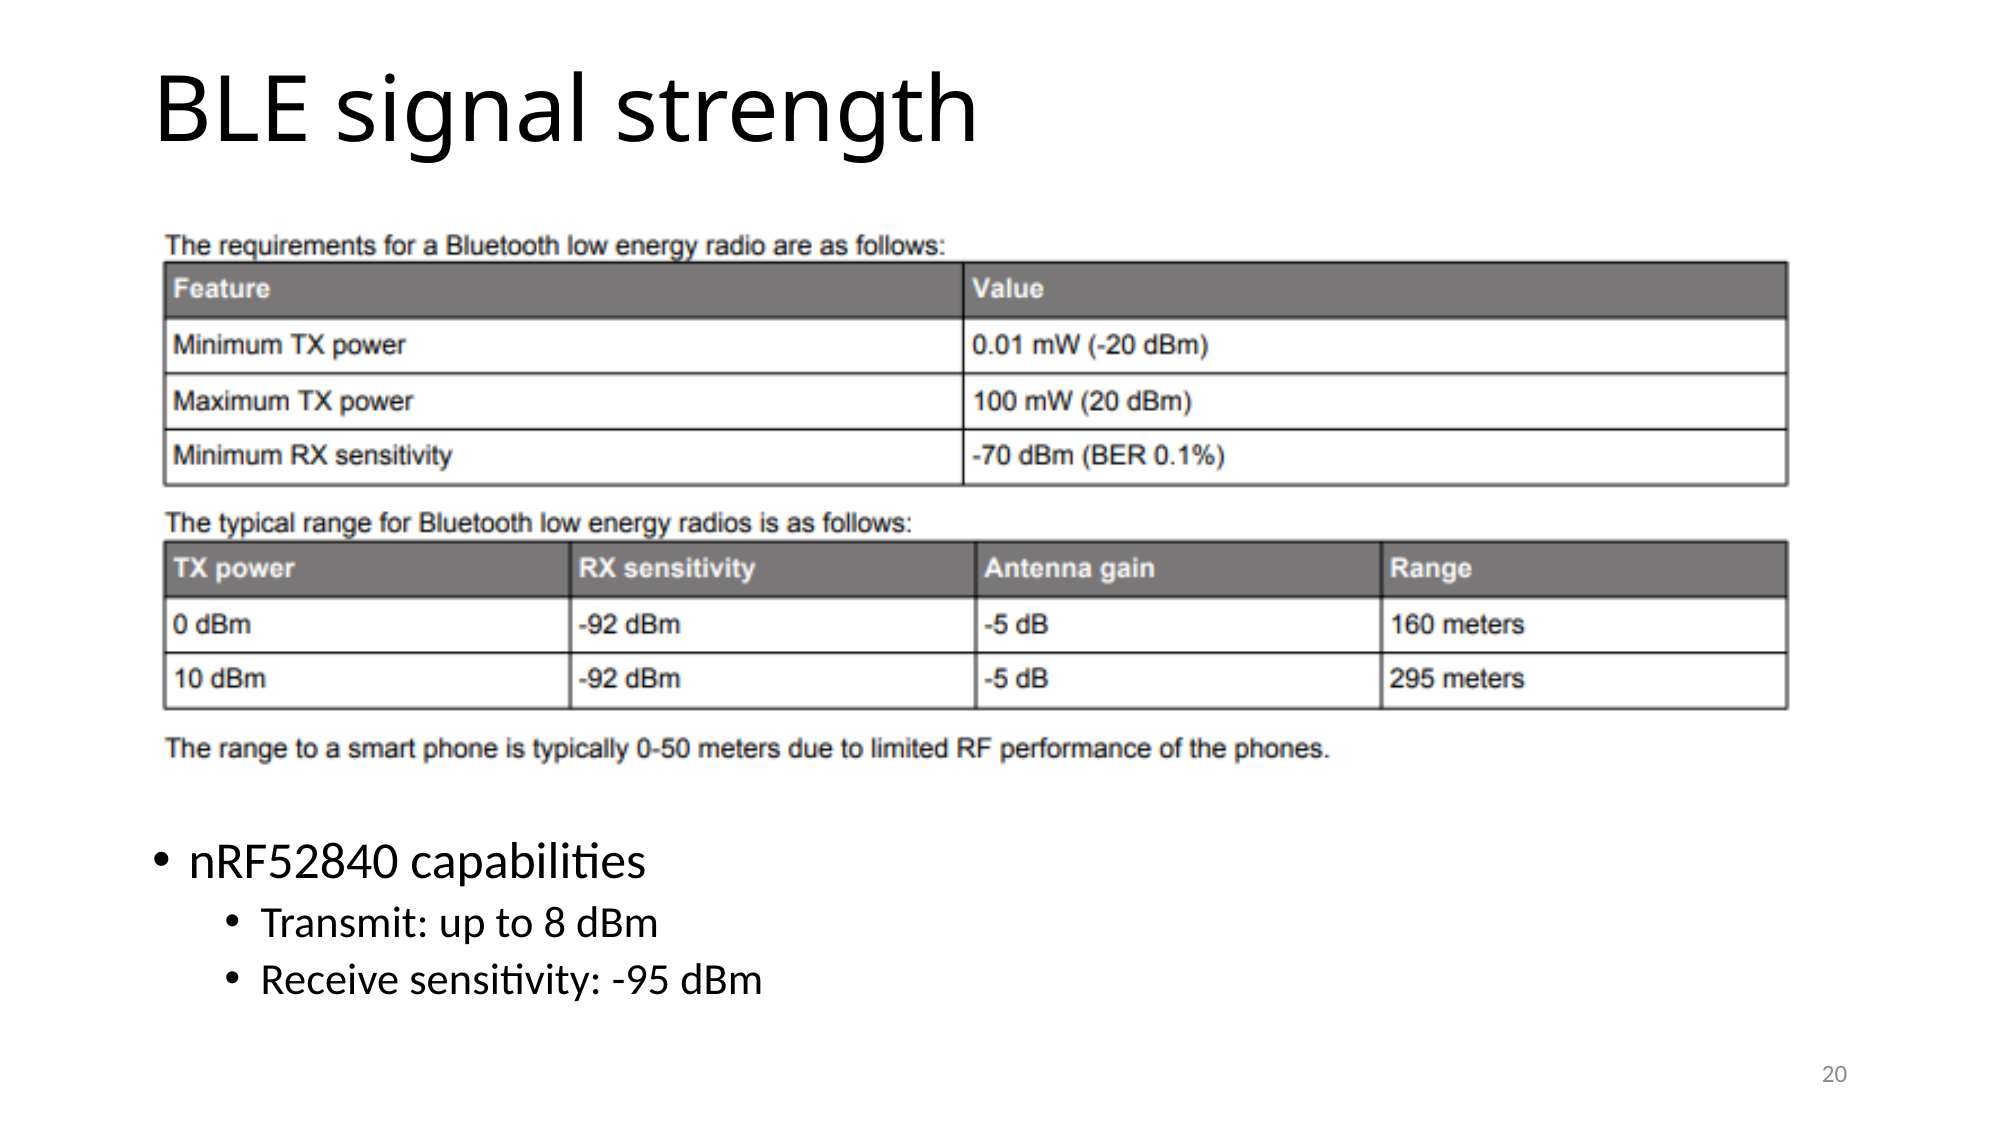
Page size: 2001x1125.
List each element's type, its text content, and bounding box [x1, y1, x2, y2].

picture [145, 217, 1835, 792]
title BLE signal strength [137, 3, 1863, 221]
slide_number 20 [1412, 1042, 1863, 1103]
list nRF52840 capabilities Transmit: up to 8 dBm Receive sensitivity: -95 dBm [137, 299, 1863, 1014]
